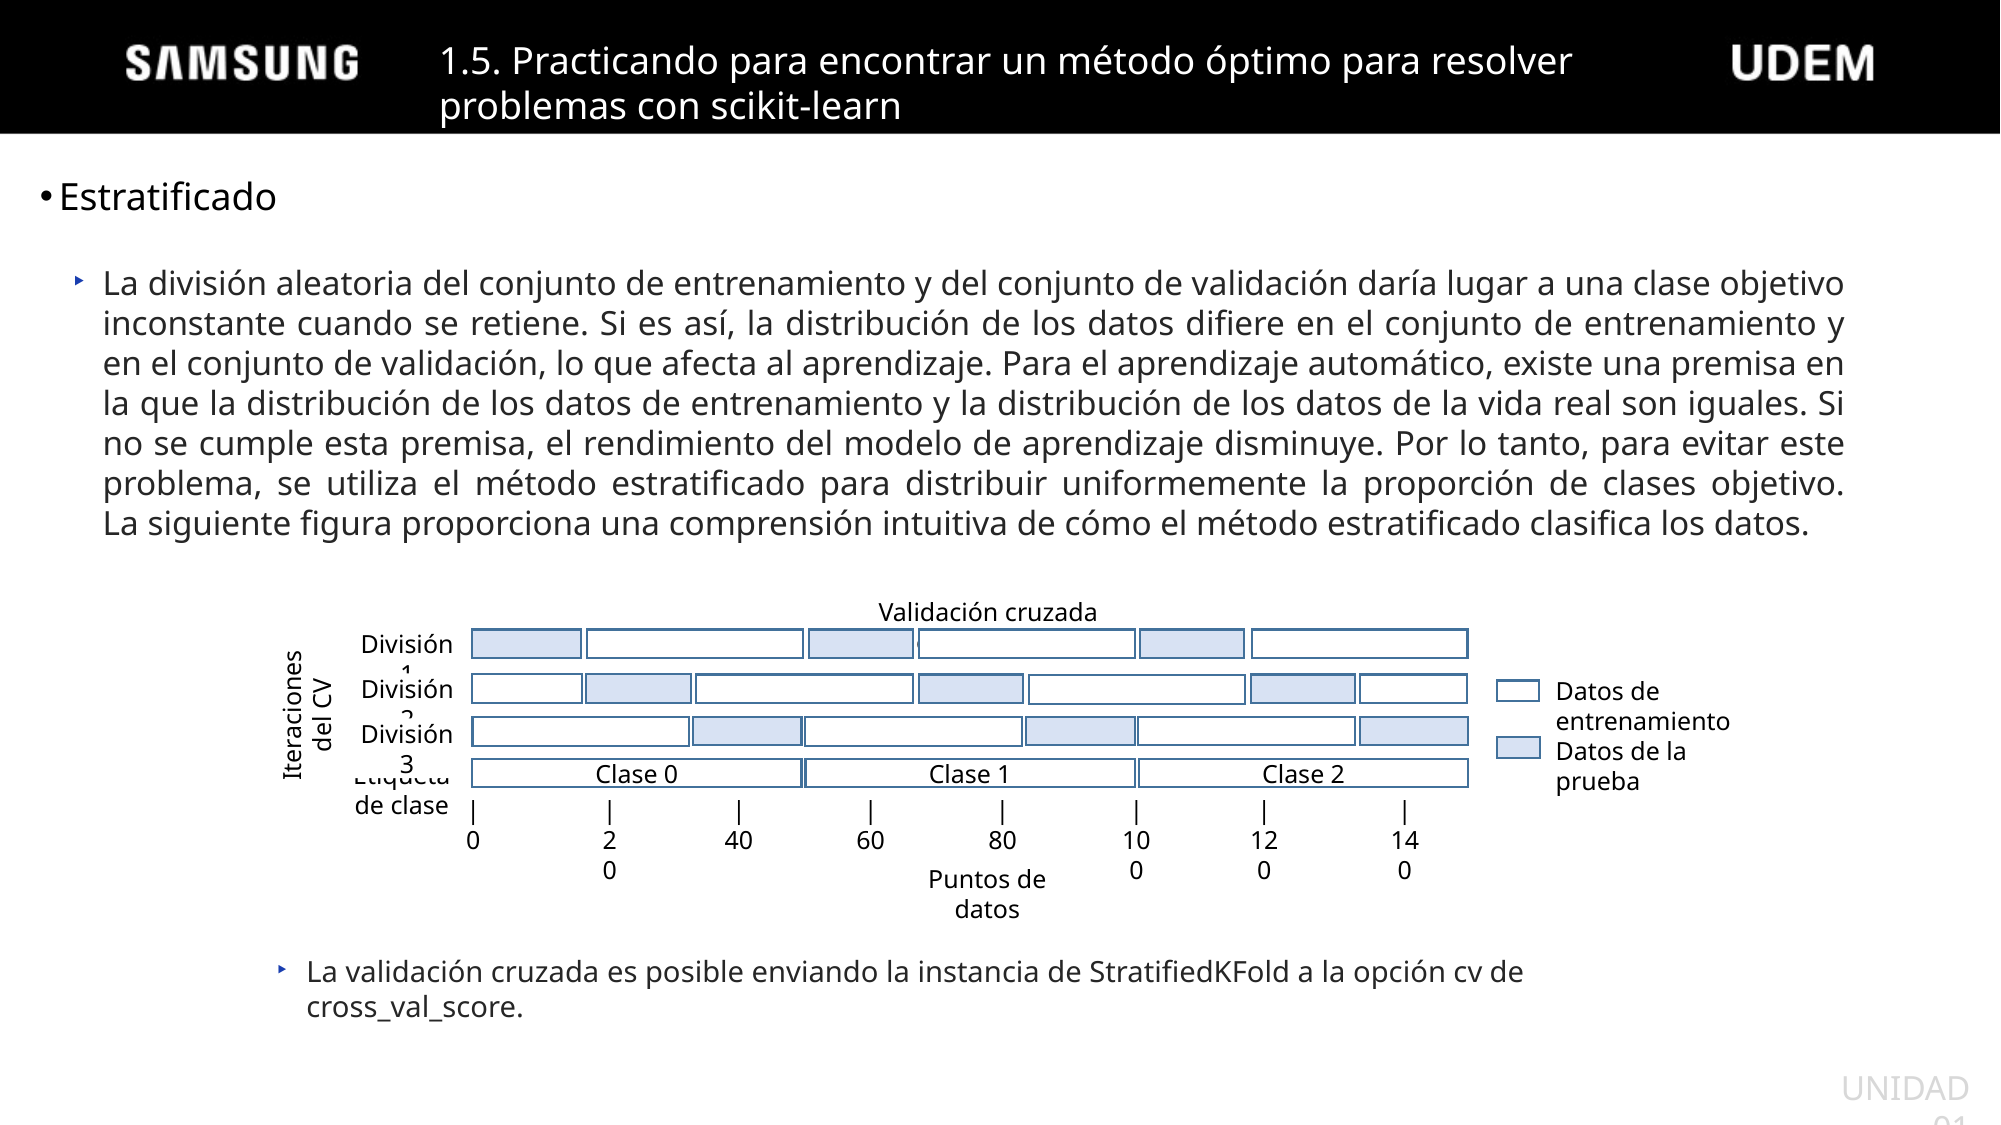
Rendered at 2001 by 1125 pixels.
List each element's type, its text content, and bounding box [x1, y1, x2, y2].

text_box Estratificado [39, 172, 1546, 219]
picture [0, 0, 2000, 1124]
text_box 1.5. Practicando para encontrar un método óptimo para resolver problemas con scikit-learn [438, 37, 1740, 128]
text_box La validación cruzada es posible enviando la instancia de StratifiedKFold a la opción cv de cross_val_score. [276, 941, 1717, 1035]
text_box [275, 596, 1761, 925]
text_box UNIDAD 01 [1800, 1067, 1971, 1125]
text_box La división aleatoria del conjunto de entrenamiento y del conjunto de validación daría lugar a una clase objetivo inconstante cuando se retiene. Si es así, la distribución de los datos difiere en el conjunto de entrenamiento y en el conjunto de validación, lo que afecta al aprendizaje. Para el aprendizaje automático, existe una premisa en la que la distribución de los datos de entrenamiento y la distribución de los datos de la vida real son iguales. Si no se cumple esta premisa, el rendimiento del modelo de aprendizaje disminuye. Por lo tanto, para evitar este problema, se utiliza el método estratificado para distribuir uniformemente la proporción de clases objetivo. La siguiente figura proporciona una comprensión intuitiva de cómo el método estratificado clasifica los datos. [72, 250, 1872, 554]
